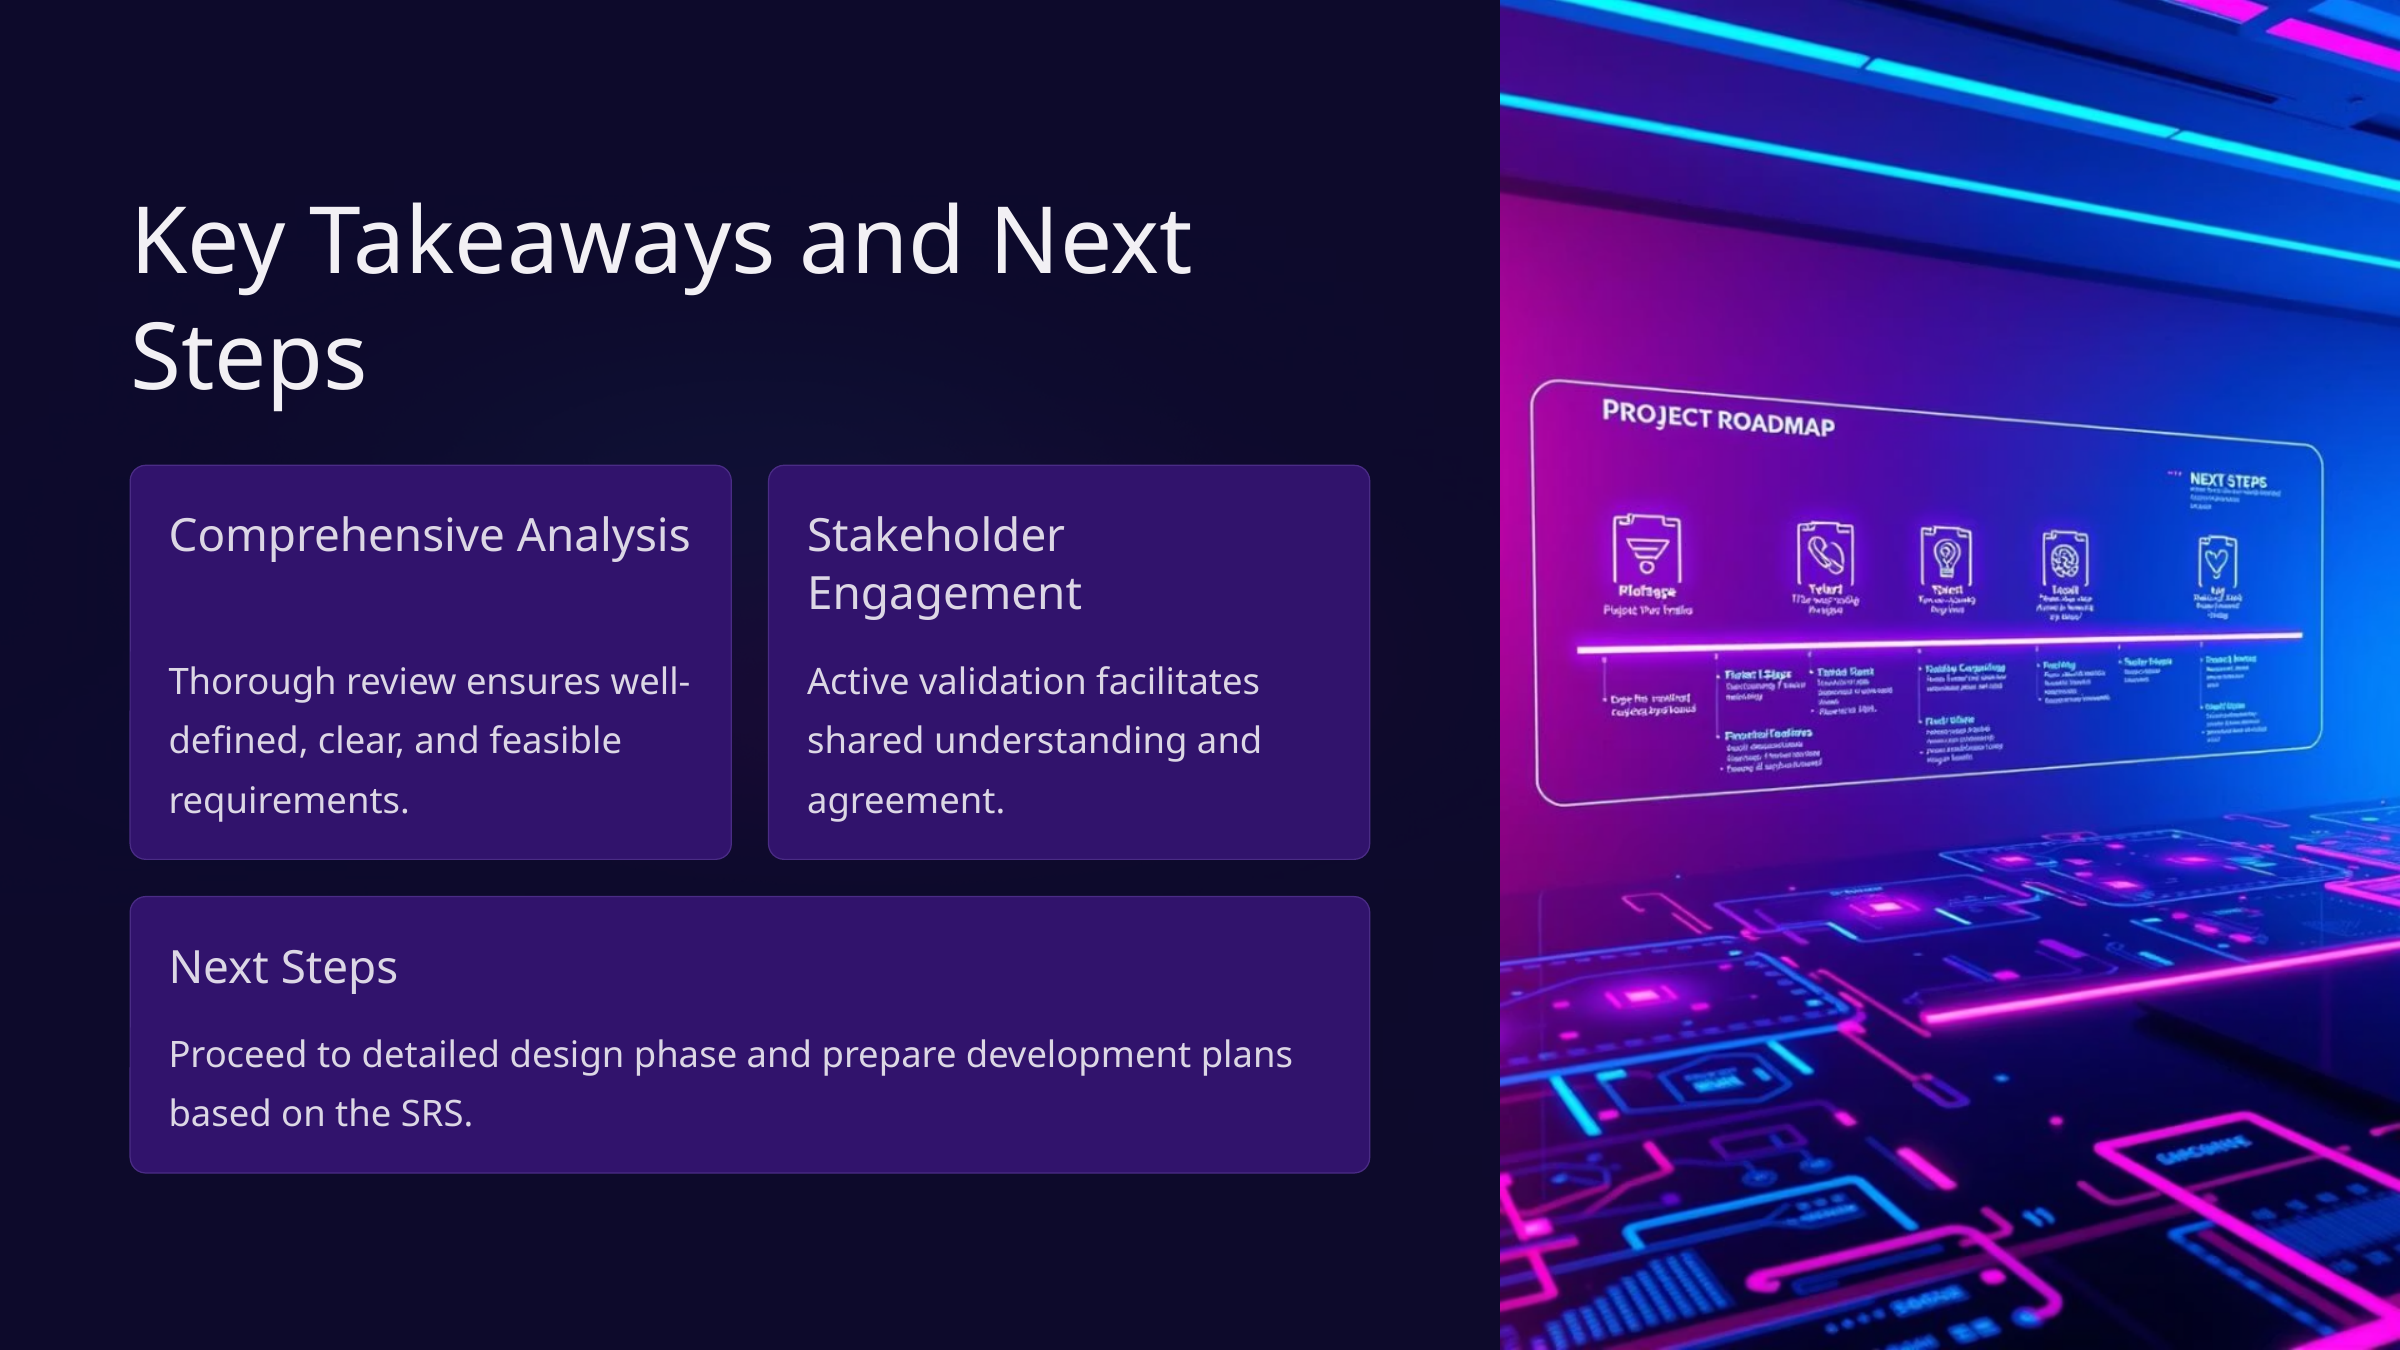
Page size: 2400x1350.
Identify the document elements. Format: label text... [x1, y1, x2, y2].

text_box Key Takeaways and Next Steps [130, 176, 1370, 410]
text_box Comprehensive Analysis [168, 503, 693, 620]
text_box [768, 465, 1370, 860]
text_box Next Steps [168, 935, 634, 994]
picture [1499, 0, 2400, 1350]
text_box Stakeholder Engagement [806, 503, 1332, 620]
text_box Thorough review ensures well-defined, clear, and feasible requirements. [168, 642, 693, 821]
text_box [130, 465, 732, 860]
text_box [130, 896, 1370, 1174]
text_box Proceed to detailed design phase and prepare development plans based on the SRS. [168, 1015, 1332, 1135]
text_box Active validation facilitates shared understanding and agreement. [806, 642, 1332, 821]
